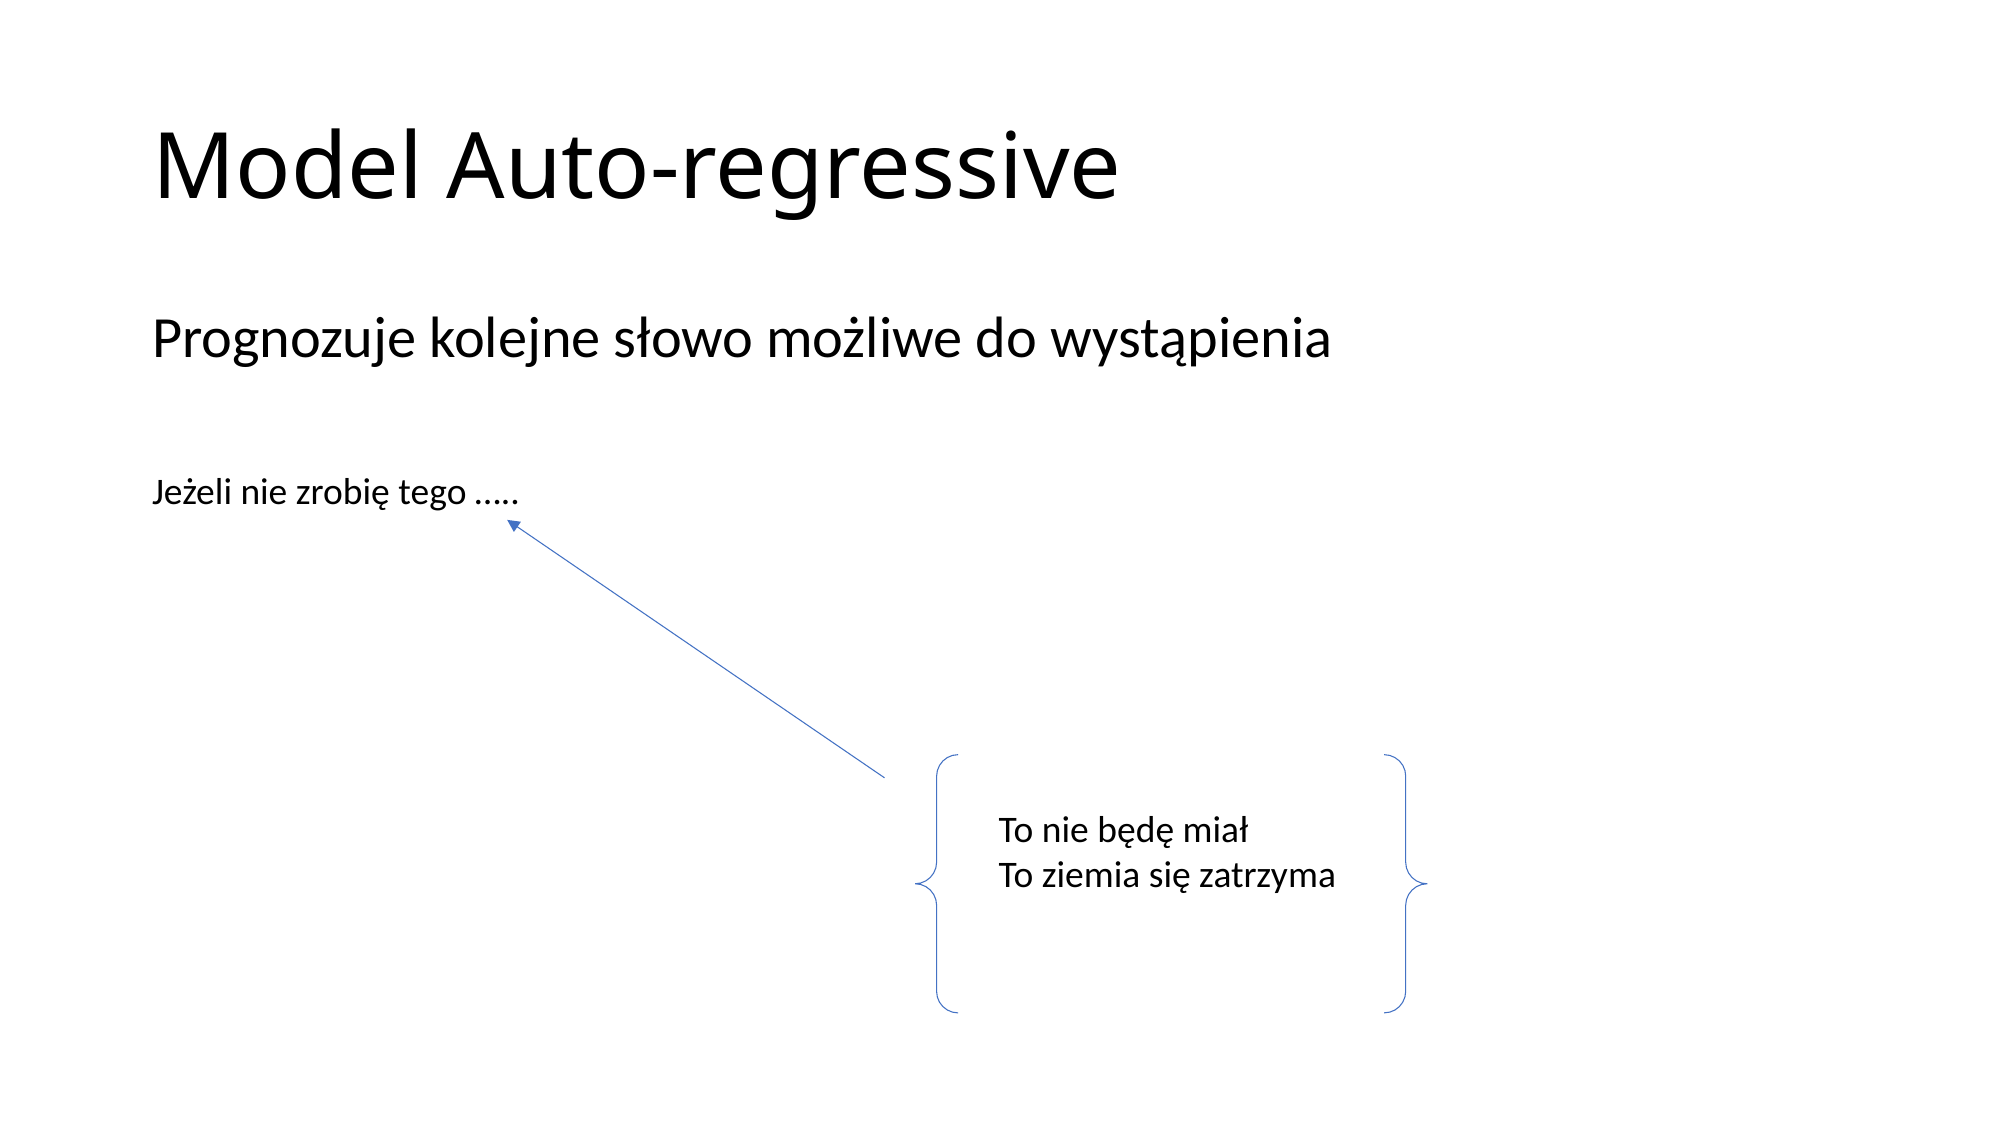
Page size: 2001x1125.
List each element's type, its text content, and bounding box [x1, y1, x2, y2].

list Prognozuje kolejne słowo możliwe do wystąpienia [137, 299, 1863, 563]
title Model Auto-regressive [137, 59, 1863, 278]
text_box Jeżeli nie zrobię tego ….. [137, 459, 1490, 519]
text_box [915, 754, 1428, 1014]
text_box To nie będę miał To ziemia się zatrzyma [984, 797, 1352, 903]
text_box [507, 519, 885, 778]
